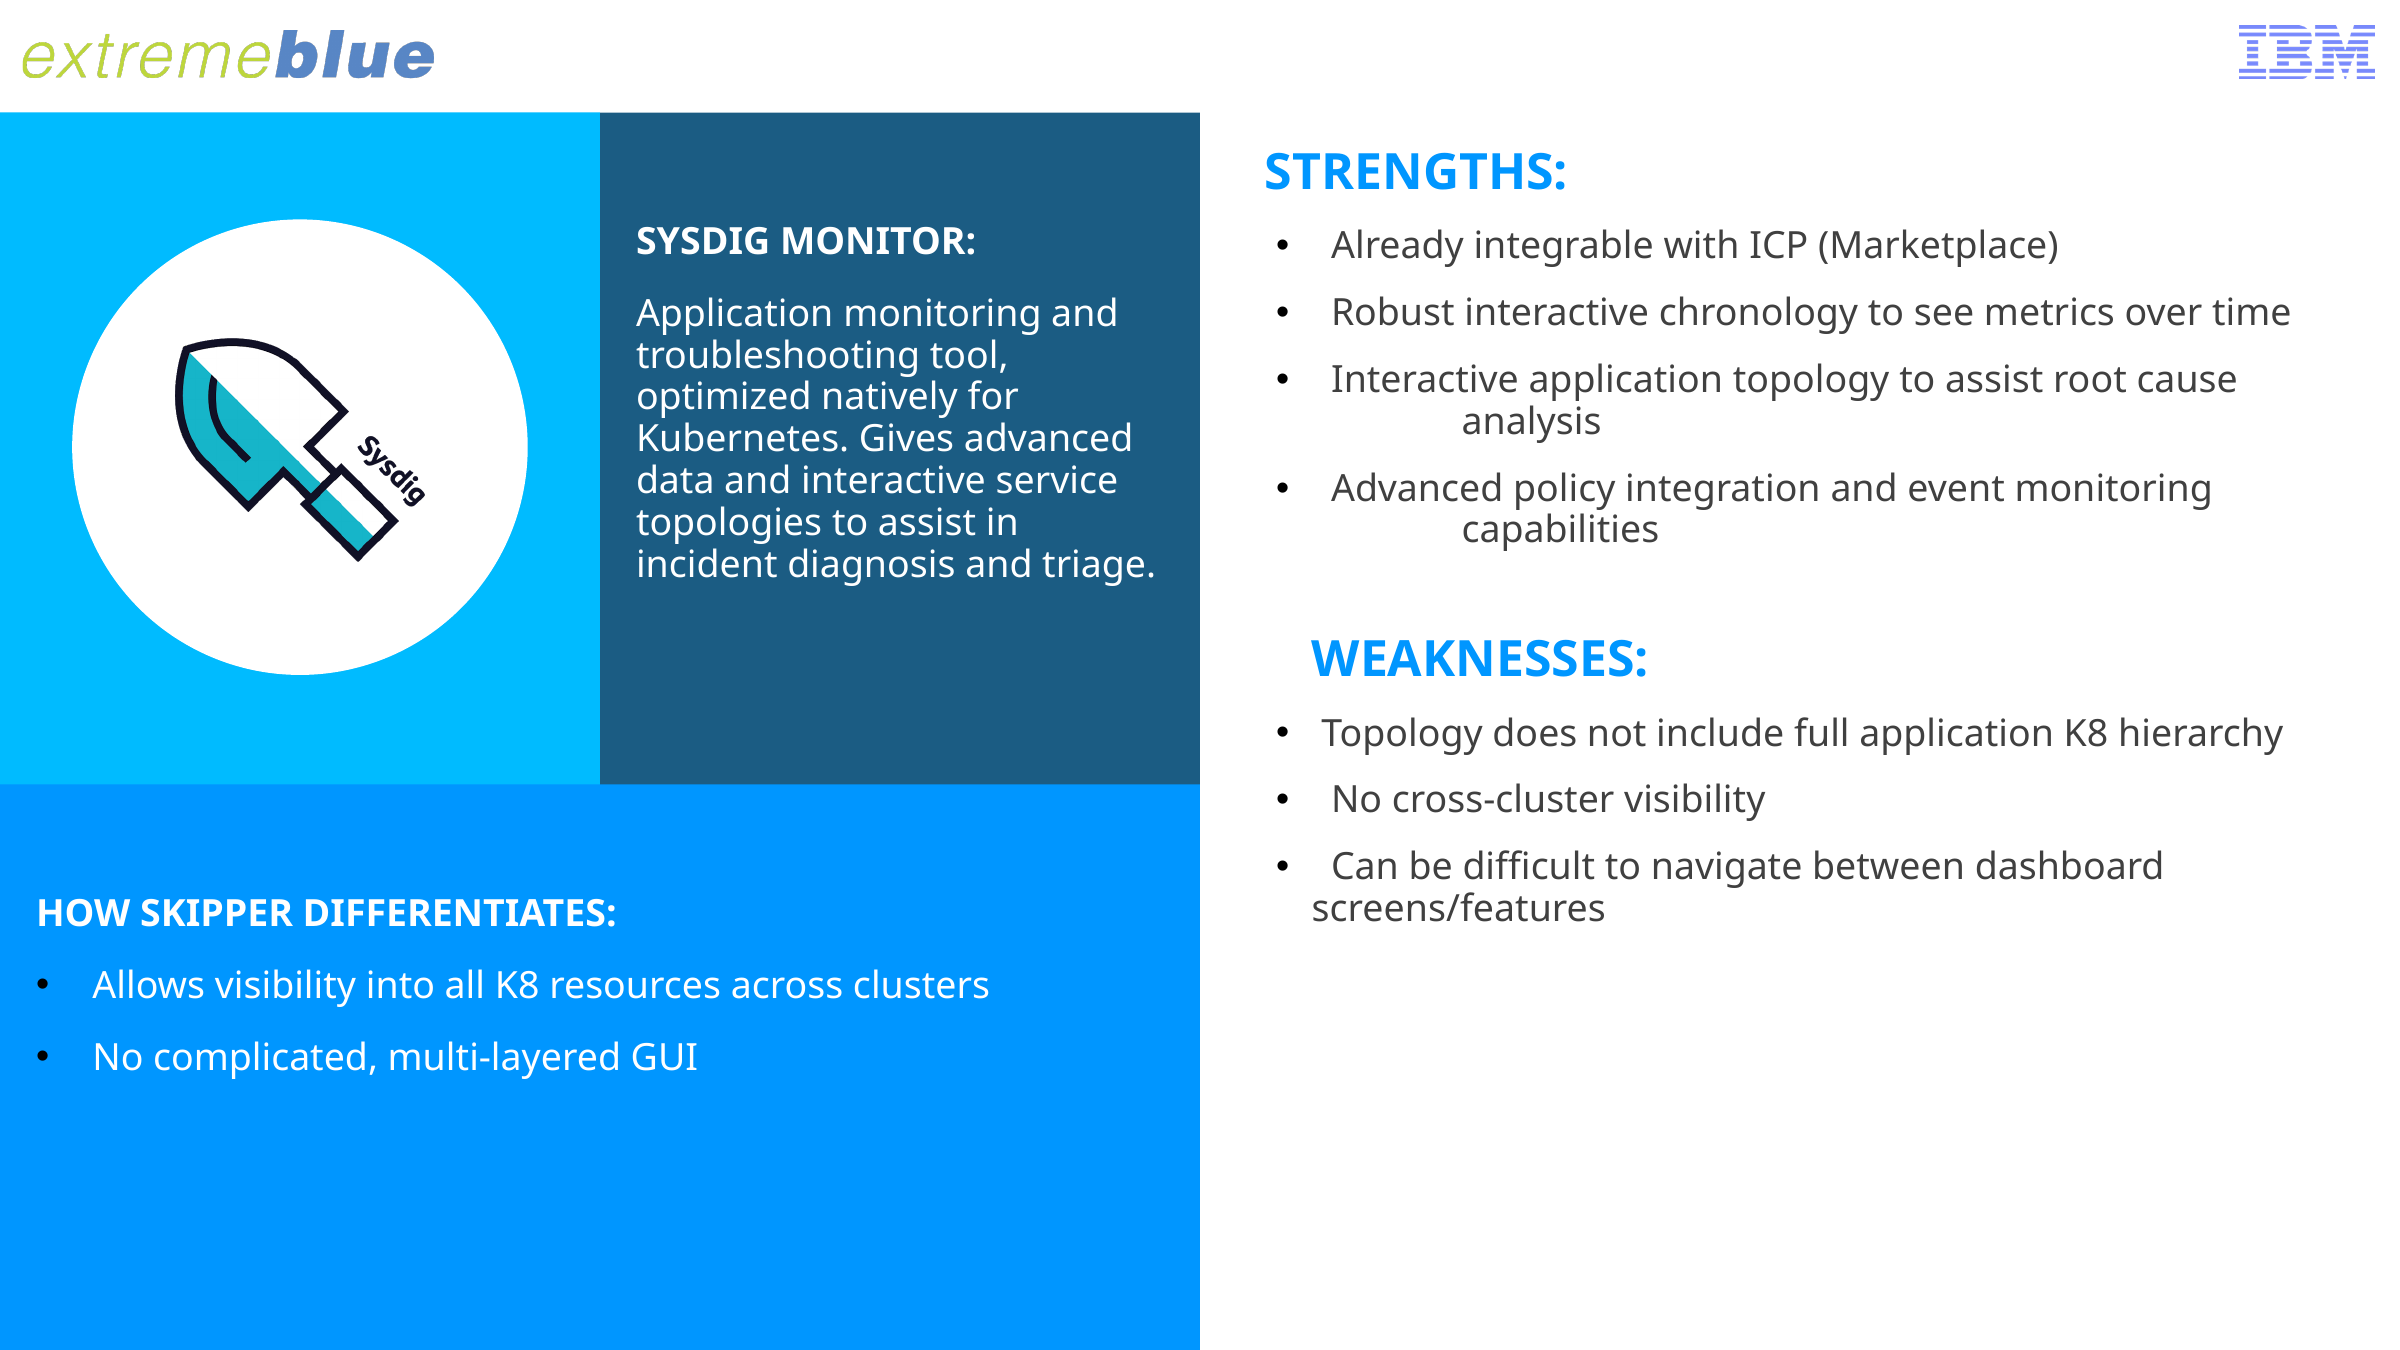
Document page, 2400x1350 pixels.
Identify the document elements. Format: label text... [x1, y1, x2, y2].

text_box STRENGTHS: Already integrable with ICP (Marketplace) Robust interactive chronology to see metrics over time Interactive application topology to assist root cause analysis Advanced policy integration and event monitoring capabilities WEAKNESSES: Topology does not include full application K8 hierarchy No cross-cluster visibility Can be difficult to navigate between dashboard screens/features [1249, 137, 2313, 938]
list HOW SKIPPER DIFFERENTIATES: Allows visibility into all K8 resources across clusters No complicated, multi-layered GUI [0, 784, 1200, 1350]
text_box [72, 219, 528, 675]
picture [175, 338, 425, 562]
list SYSDIG MONITOR: Application monitoring and troubleshooting tool, optimized natively for Kubernetes. Gives advanced data and interactive service topologies to assist in incident diagnosis and triage. [600, 112, 1200, 784]
text_box [0, 112, 600, 784]
picture [2239, 24, 2375, 79]
picture [19, 20, 440, 92]
